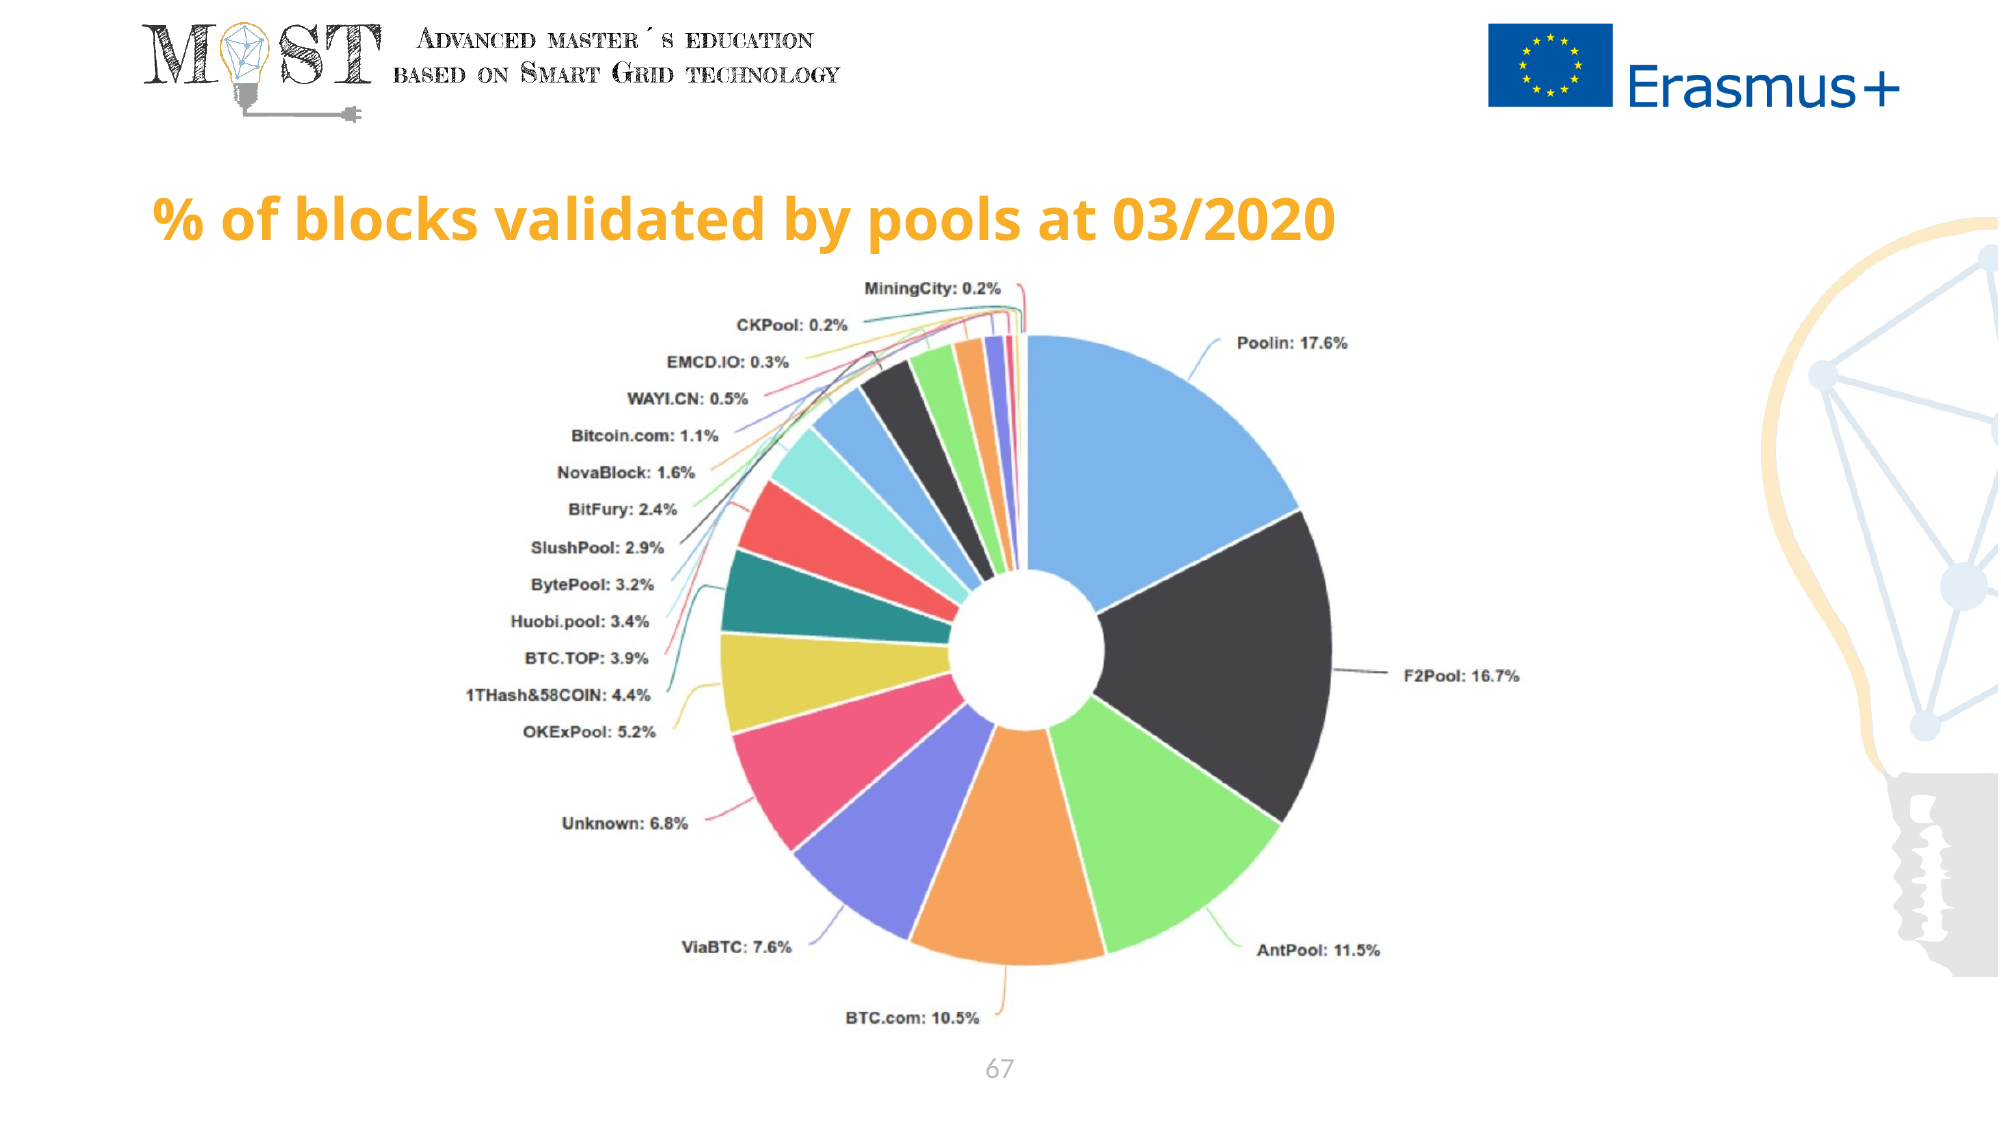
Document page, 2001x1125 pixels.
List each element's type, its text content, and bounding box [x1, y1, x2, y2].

picture [135, 22, 841, 130]
slide_number 67 [935, 1038, 1065, 1098]
picture [1464, 0, 1923, 131]
title % of blocks validated by pools at 03/2020 [137, 135, 1863, 308]
picture [459, 257, 1541, 1038]
